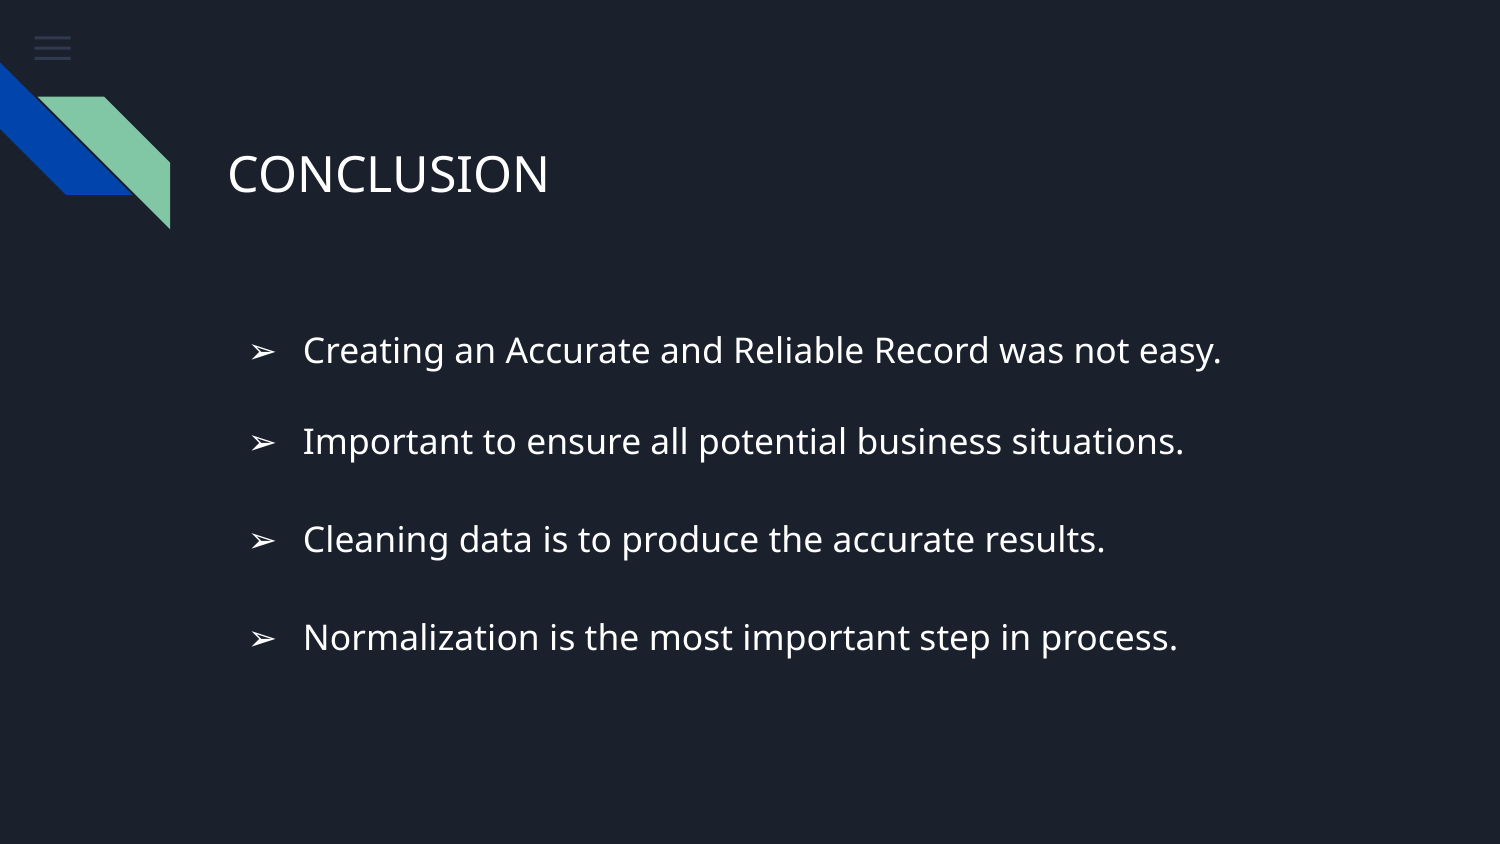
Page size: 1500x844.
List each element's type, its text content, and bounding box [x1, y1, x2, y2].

title CONCLUSION [212, 127, 1500, 216]
list Creating an Accurate and Reliable Record was not easy. Important to ensure all potential business situations. Cleaning data is to produce the accurate results. Normalization is the most important step in process. [212, 306, 1321, 724]
